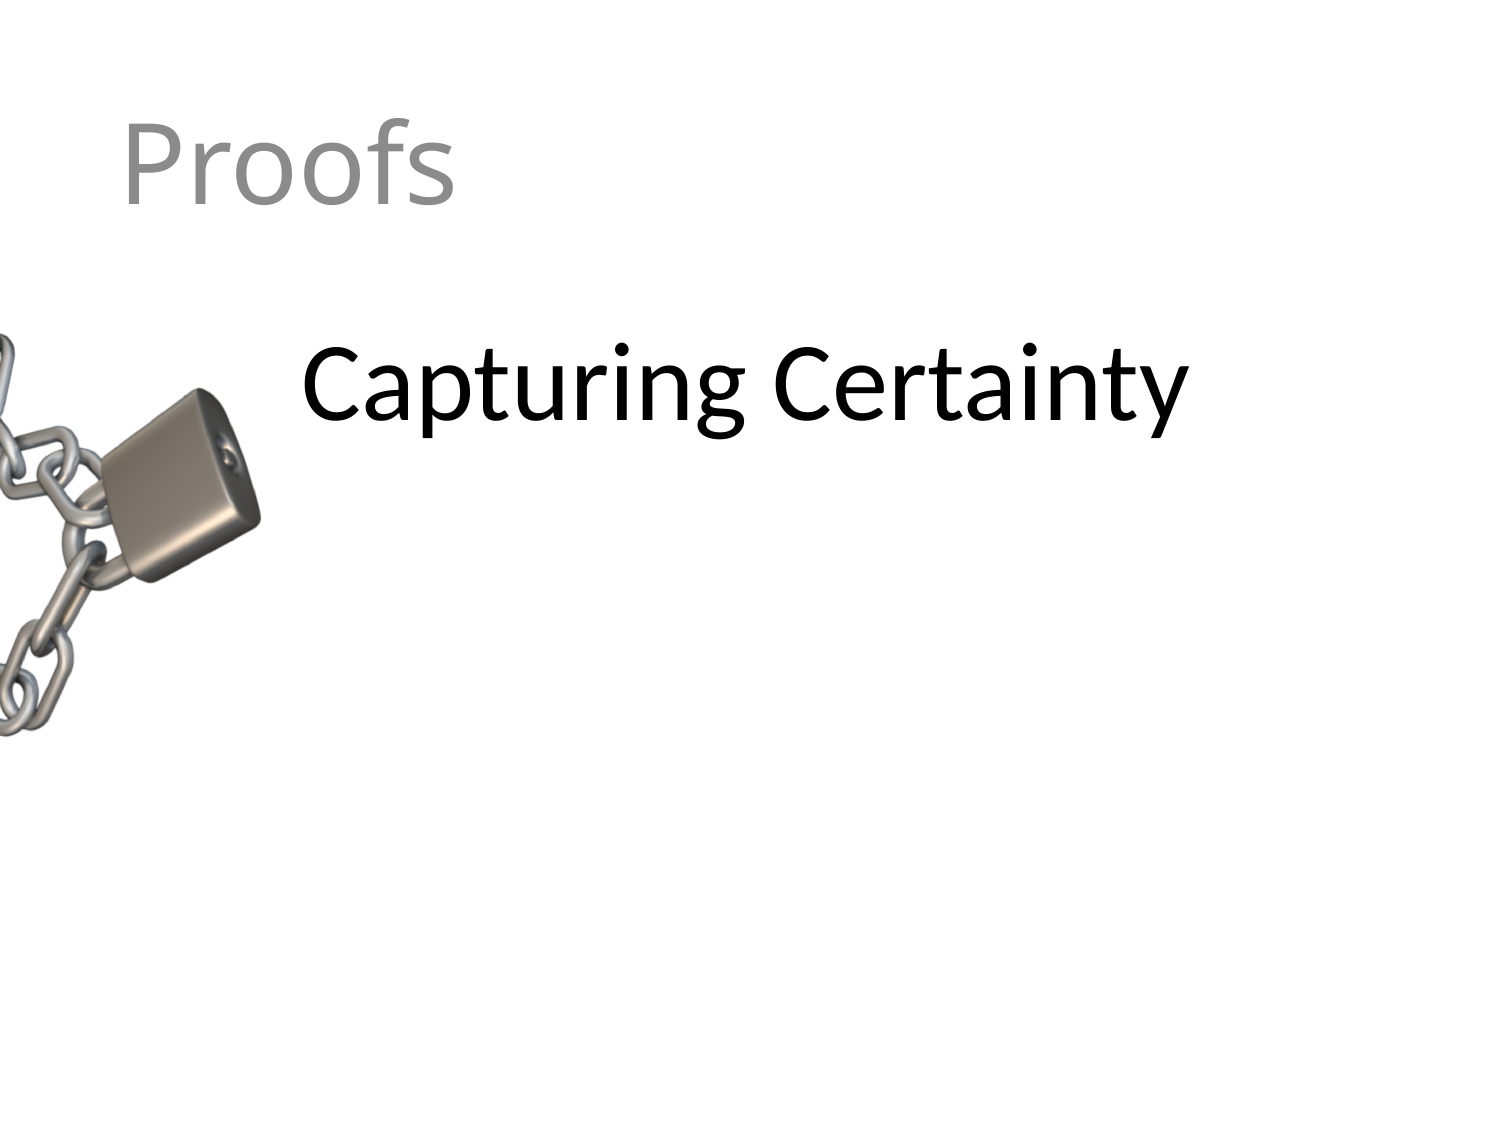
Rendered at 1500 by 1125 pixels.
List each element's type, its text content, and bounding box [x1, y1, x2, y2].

title Proofs [103, 59, 1397, 278]
text_box Capturing Certainty [286, 300, 1214, 451]
picture [0, 262, 351, 848]
